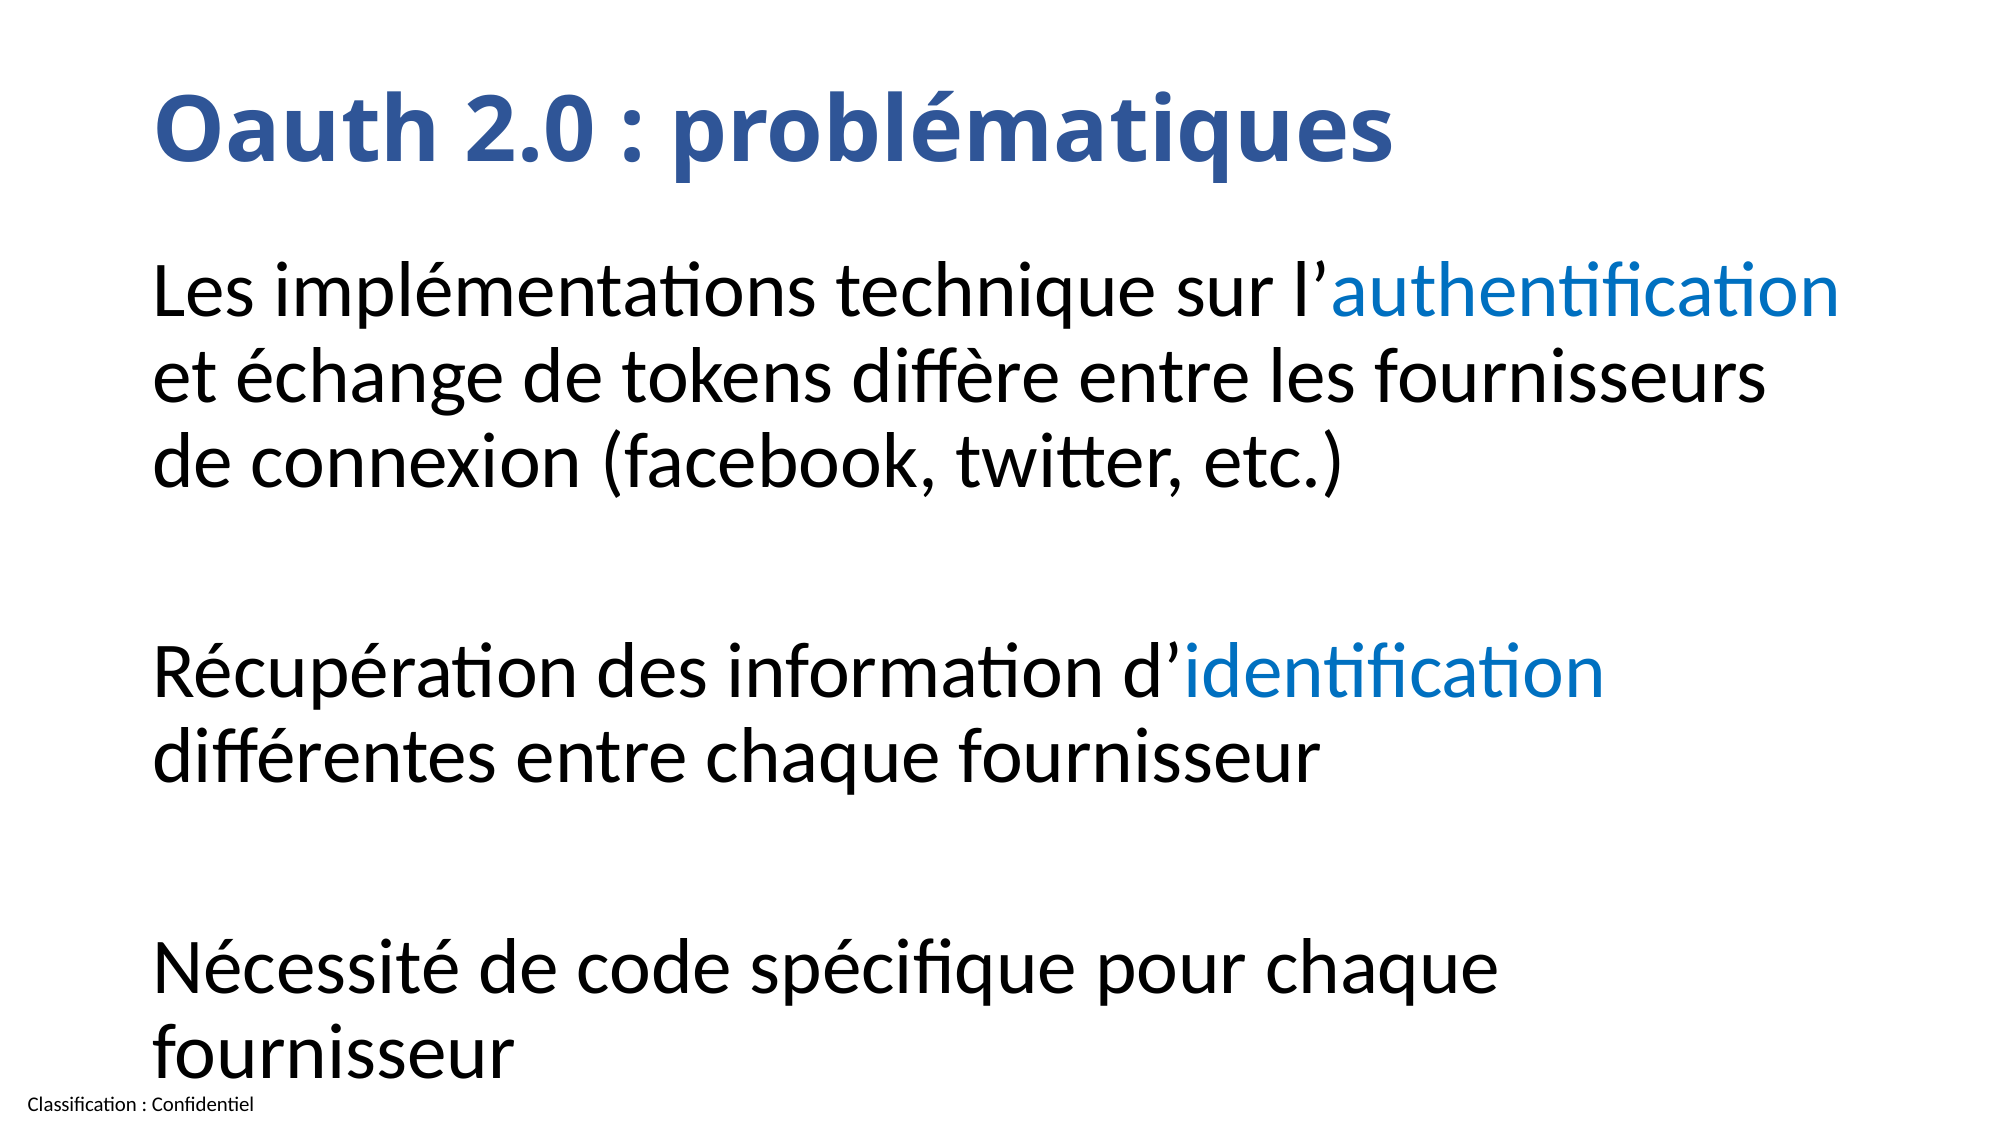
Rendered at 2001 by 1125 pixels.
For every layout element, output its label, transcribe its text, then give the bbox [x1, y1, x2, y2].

title Oauth 2.0 : problématiques [137, 23, 1863, 240]
list Les implémentations technique sur l’authentification et échange de tokens diffère entre les fournisseurs de connexion (facebook, twitter, etc.) Récupération des information d’identification différentes entre chaque fournisseur Nécessité de code spécifique pour chaque fournisseur [137, 240, 1863, 1125]
